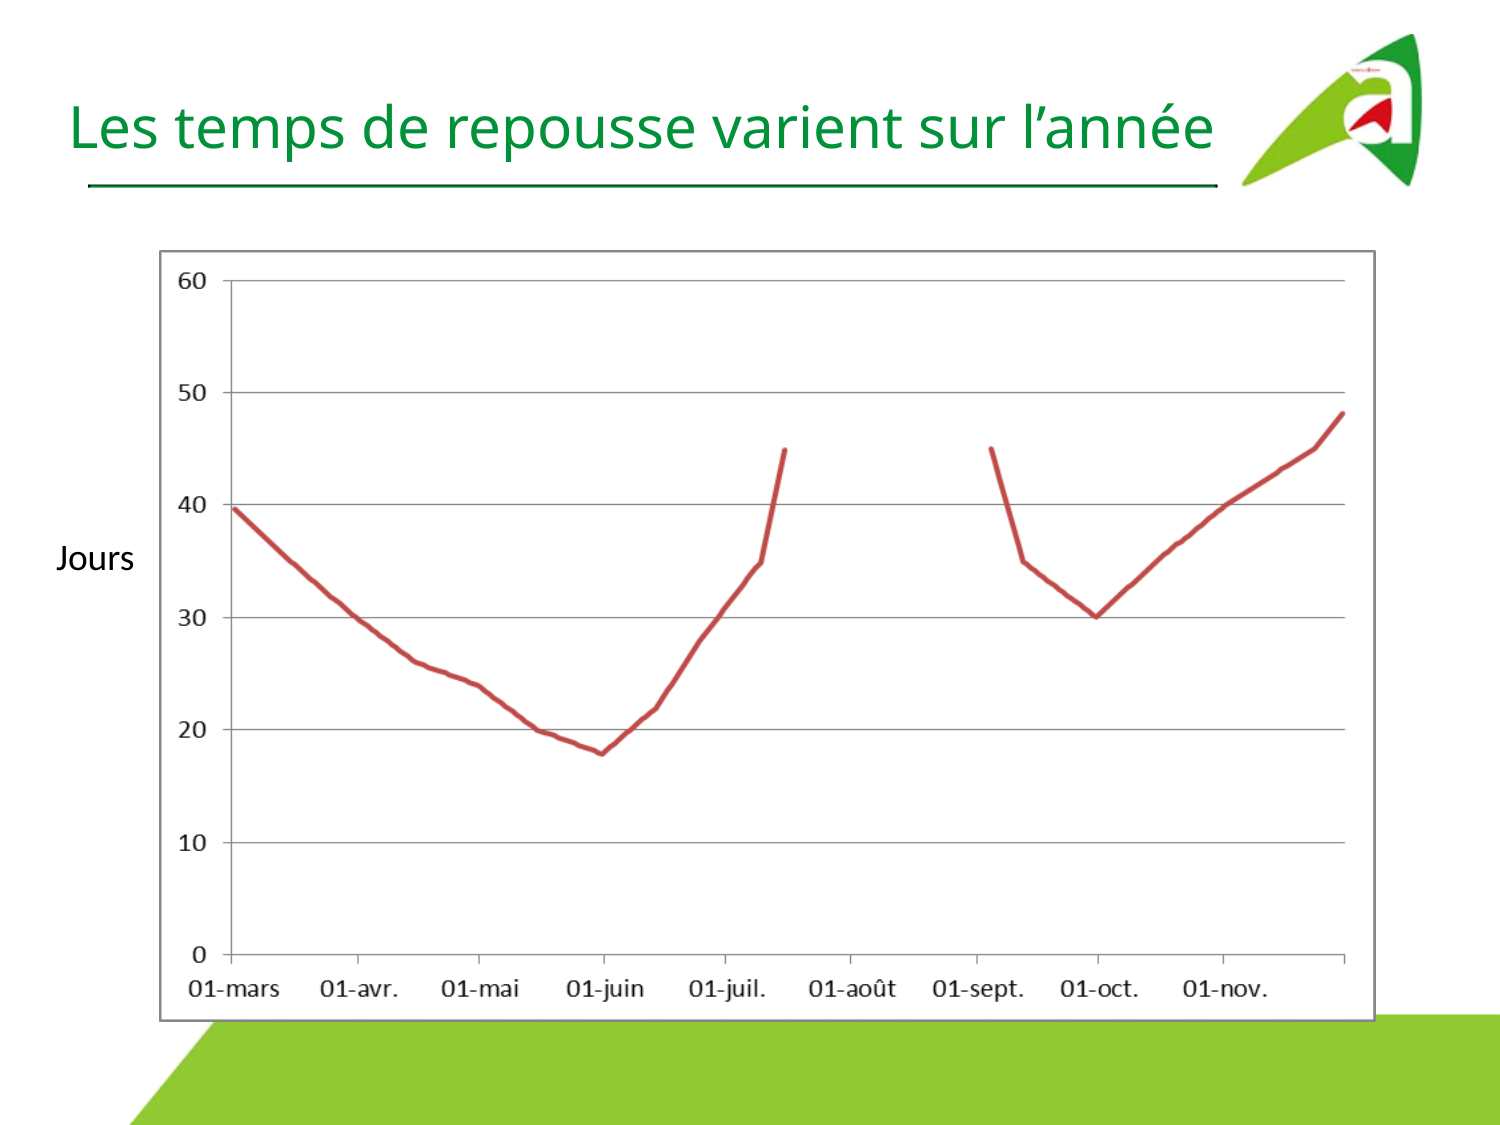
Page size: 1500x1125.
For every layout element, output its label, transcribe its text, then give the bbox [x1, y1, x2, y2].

text_box Jours [41, 525, 154, 586]
picture [88, 34, 1500, 1125]
title Les temps de repousse varient sur l’année [53, 30, 1404, 219]
